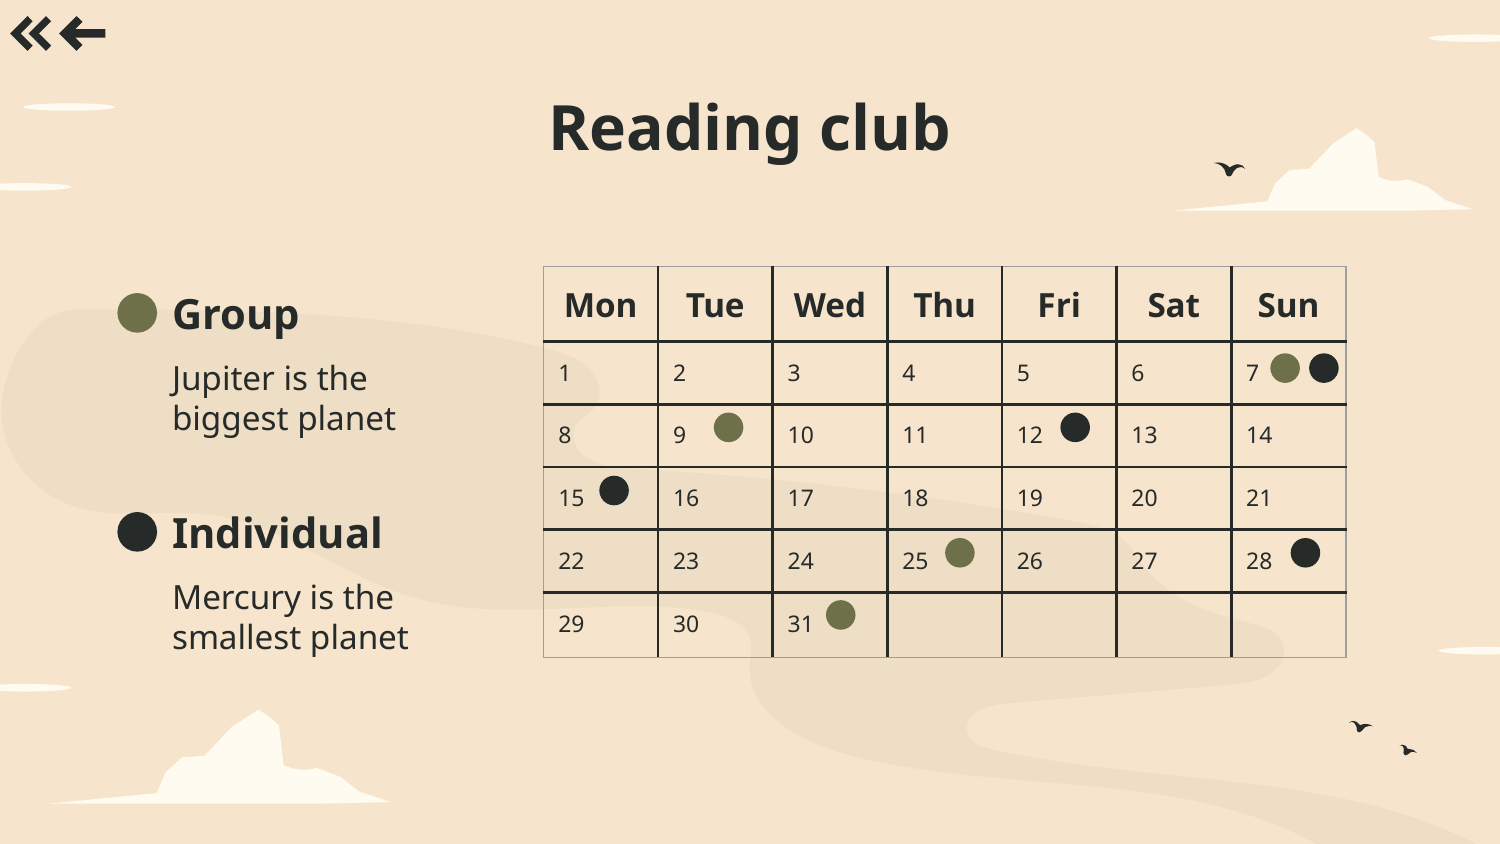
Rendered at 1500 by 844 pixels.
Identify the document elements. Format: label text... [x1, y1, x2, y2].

text_box [117, 512, 158, 552]
table_cell 20 [1118, 468, 1230, 528]
title Reading club [118, 72, 1382, 167]
table_header Wed [774, 267, 886, 340]
text_box [1060, 412, 1090, 443]
table_cell 6 [1118, 343, 1230, 403]
text_box [713, 412, 744, 443]
text_box Individual [157, 498, 489, 561]
text_box [1270, 353, 1300, 383]
table_cell 10 [774, 406, 886, 466]
table_cell 5 [1003, 343, 1115, 403]
table_cell 31 [774, 594, 886, 657]
table_header Tue [659, 267, 771, 340]
table_cell 28 [1233, 531, 1345, 591]
table_cell 11 [889, 406, 1001, 466]
table_cell 18 [889, 468, 1001, 528]
table_cell 26 [1003, 531, 1115, 591]
table_cell 2 [659, 343, 771, 403]
text_box Jupiter is the biggest planet [157, 342, 489, 422]
table_cell 22 [544, 531, 657, 591]
table_cell 19 [1003, 468, 1115, 528]
text_box [825, 600, 856, 630]
table_cell [1003, 594, 1115, 657]
table_header Fri [1003, 267, 1115, 340]
table_cell 15 [544, 468, 657, 528]
table_cell 24 [774, 531, 886, 591]
text_box [945, 537, 975, 568]
table_cell 7 [1233, 343, 1345, 403]
table_cell 3 [774, 343, 886, 403]
table_cell 25 [889, 531, 1001, 591]
table_cell 14 [1233, 406, 1345, 466]
table_cell 27 [1118, 531, 1230, 591]
table_cell 16 [659, 468, 771, 528]
table_header Sat [1118, 267, 1230, 340]
table_cell 1 [544, 343, 657, 403]
table_header Sun [1233, 267, 1345, 340]
table_cell 8 [544, 406, 657, 466]
text_box [1309, 353, 1339, 383]
text_box Mercury is the smallest planet [157, 561, 489, 641]
table_cell 23 [659, 531, 771, 591]
table_cell 30 [659, 594, 771, 657]
table_cell [1118, 594, 1230, 657]
table_cell 9 [659, 406, 771, 466]
table_cell 4 [889, 343, 1001, 403]
table_cell 12 [1003, 406, 1115, 466]
text_box [1290, 537, 1321, 568]
table_cell [1233, 594, 1345, 657]
text_box [599, 475, 629, 506]
table_cell 17 [774, 468, 886, 528]
text_box Group [157, 279, 489, 342]
table_header Mon [544, 267, 657, 340]
text_box [117, 293, 158, 333]
table_cell 21 [1233, 468, 1345, 528]
table_cell 13 [1118, 406, 1230, 466]
table_header Thu [889, 267, 1001, 340]
table_cell [889, 594, 1001, 657]
table_cell 29 [544, 594, 657, 657]
